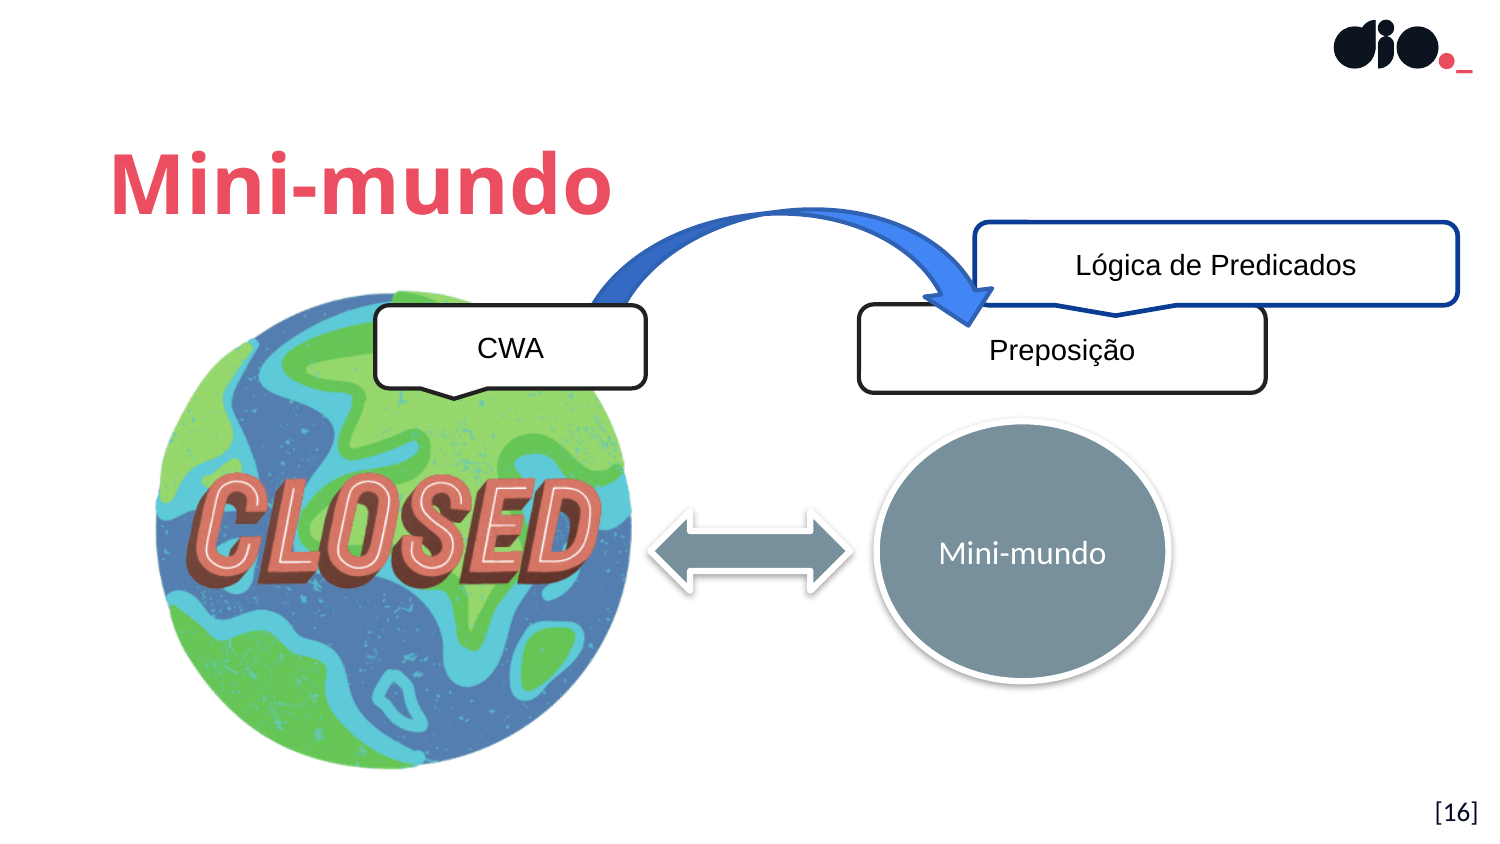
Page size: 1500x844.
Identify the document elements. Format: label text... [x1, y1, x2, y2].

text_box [621, 224, 718, 275]
text_box [654, 508, 854, 594]
picture [1333, 19, 1473, 74]
picture [137, 279, 650, 779]
text_box Preposição [856, 302, 1268, 395]
text_box [611, 207, 994, 328]
text_box Mini-mundo [873, 418, 1172, 685]
text_box Mini-mundo [92, 104, 1408, 243]
text_box Lógica de Predicados [972, 219, 1460, 318]
slide_number [16] [1403, 779, 1494, 844]
